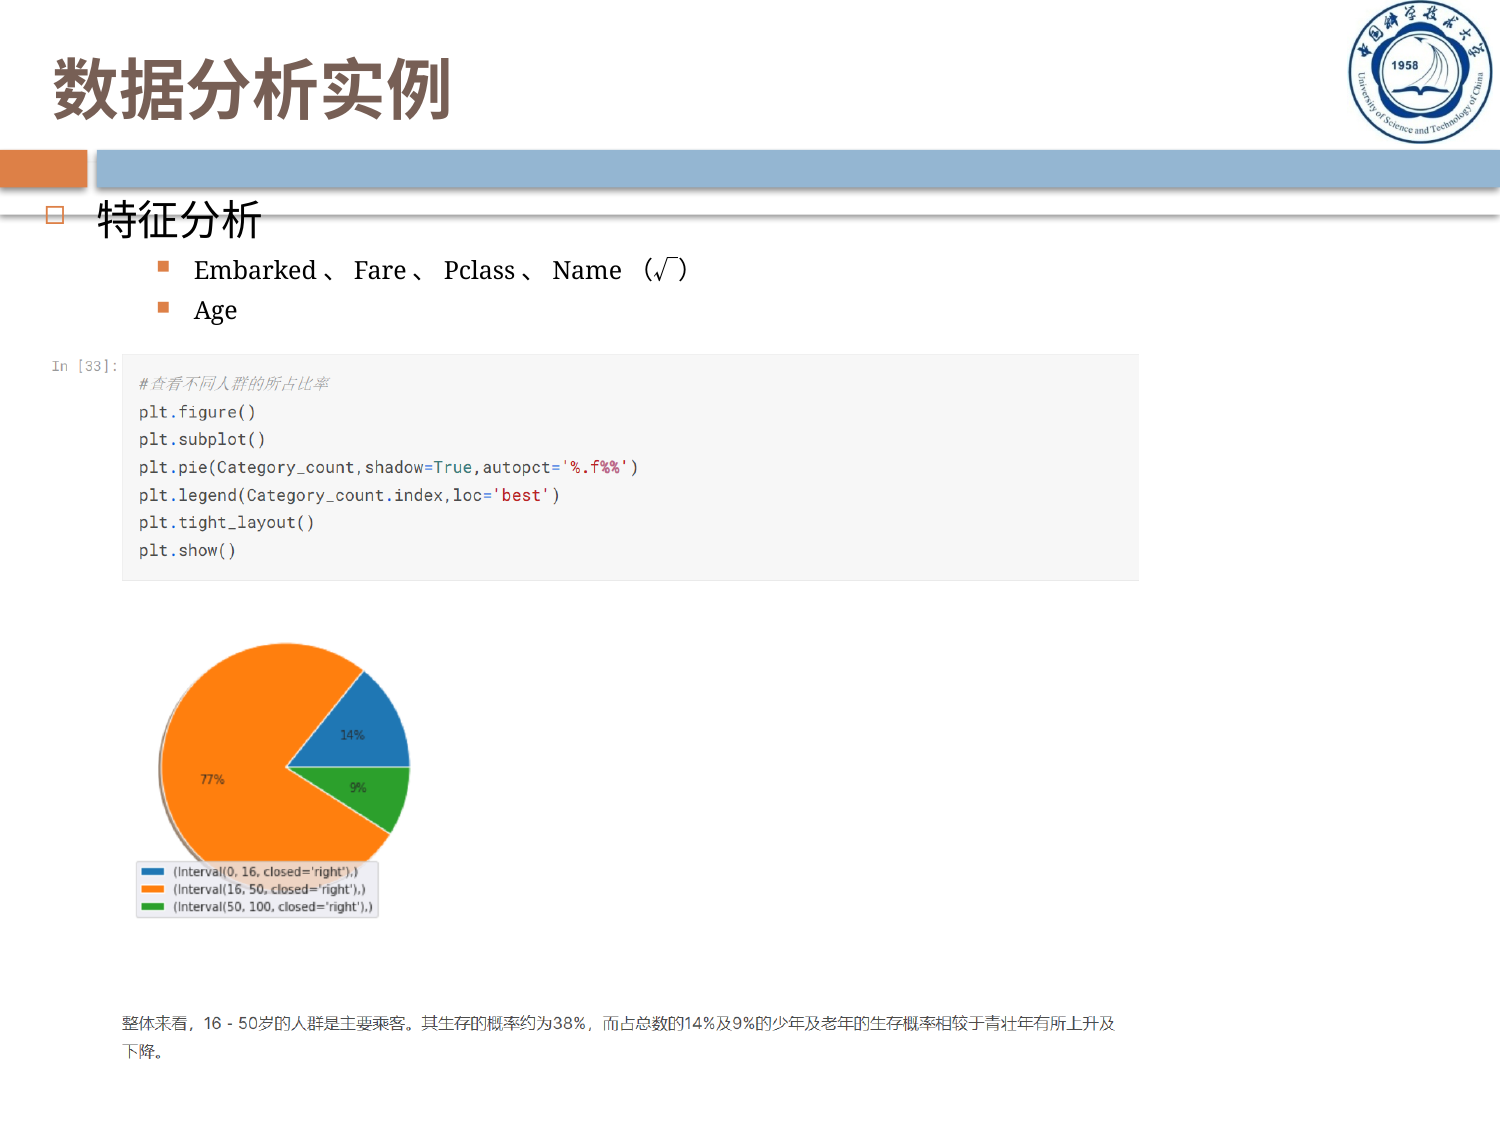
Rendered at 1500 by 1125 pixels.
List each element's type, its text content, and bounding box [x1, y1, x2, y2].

title 数据分析实例 [37, 37, 1076, 138]
picture [28, 340, 1139, 1074]
list 特征分析 Embarked、Fare、Pclass、Name（√） Age [28, 186, 1447, 1002]
picture [1347, 0, 1493, 144]
